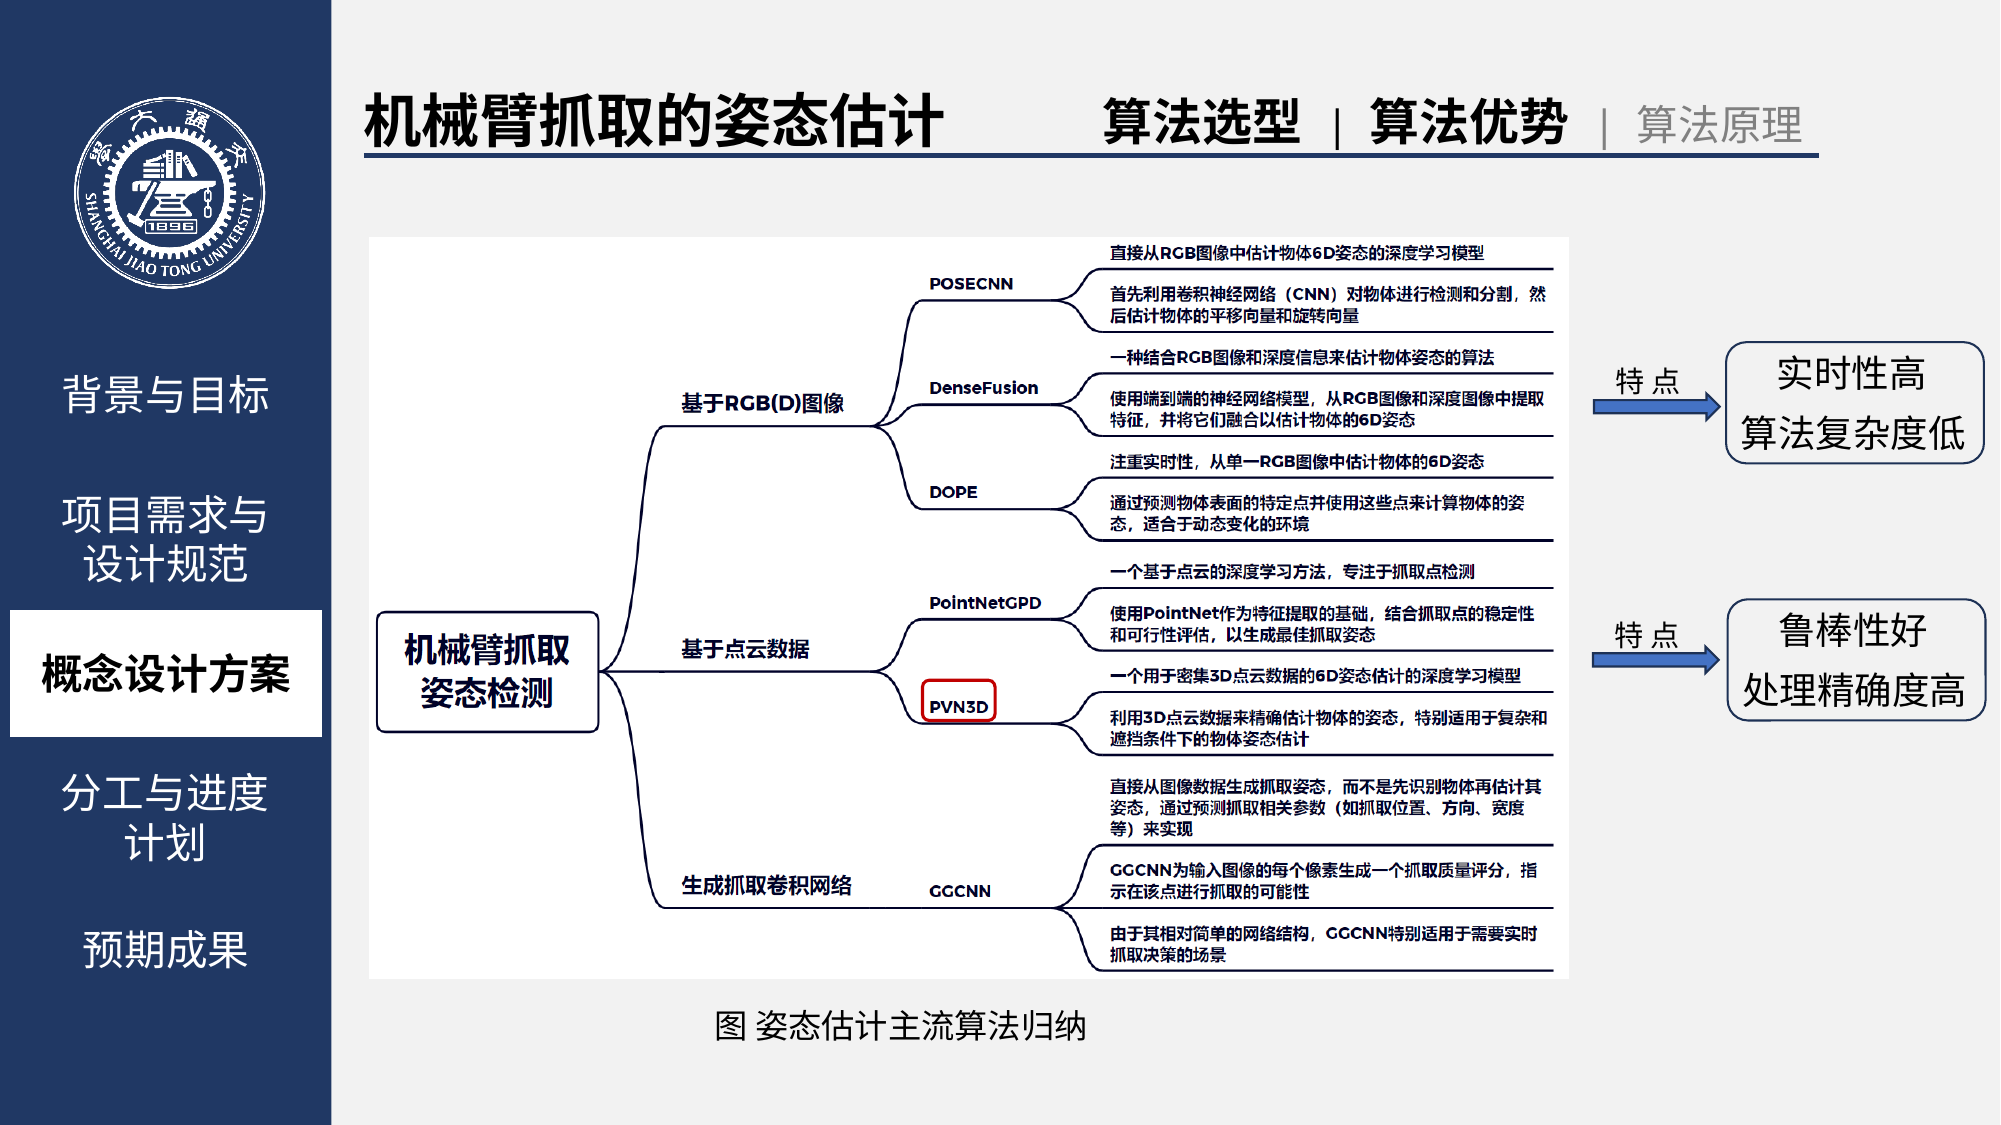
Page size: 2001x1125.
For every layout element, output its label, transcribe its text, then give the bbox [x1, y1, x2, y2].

text_box [1725, 341, 1985, 465]
text_box 处理精确度高 [1727, 708, 1738, 720]
text_box 特 点 [1584, 609, 1710, 660]
picture [36, 92, 295, 294]
text_box 机械臂抓取的姿态估计 [348, 6, 1046, 162]
picture [369, 237, 1569, 979]
text_box [1592, 396, 1722, 423]
text_box [1726, 598, 1987, 722]
text_box 特 点 [1585, 356, 1711, 406]
text_box [1591, 649, 1721, 676]
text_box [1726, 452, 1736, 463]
text_box 算法选型 | 算法优势 | 算法原理 [1087, 23, 1944, 159]
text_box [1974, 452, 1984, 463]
text_box 处理精确度高 [1976, 708, 1986, 720]
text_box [14, 361, 318, 983]
text_box 图 姿态估计主流算法归纳 [654, 997, 1148, 1053]
